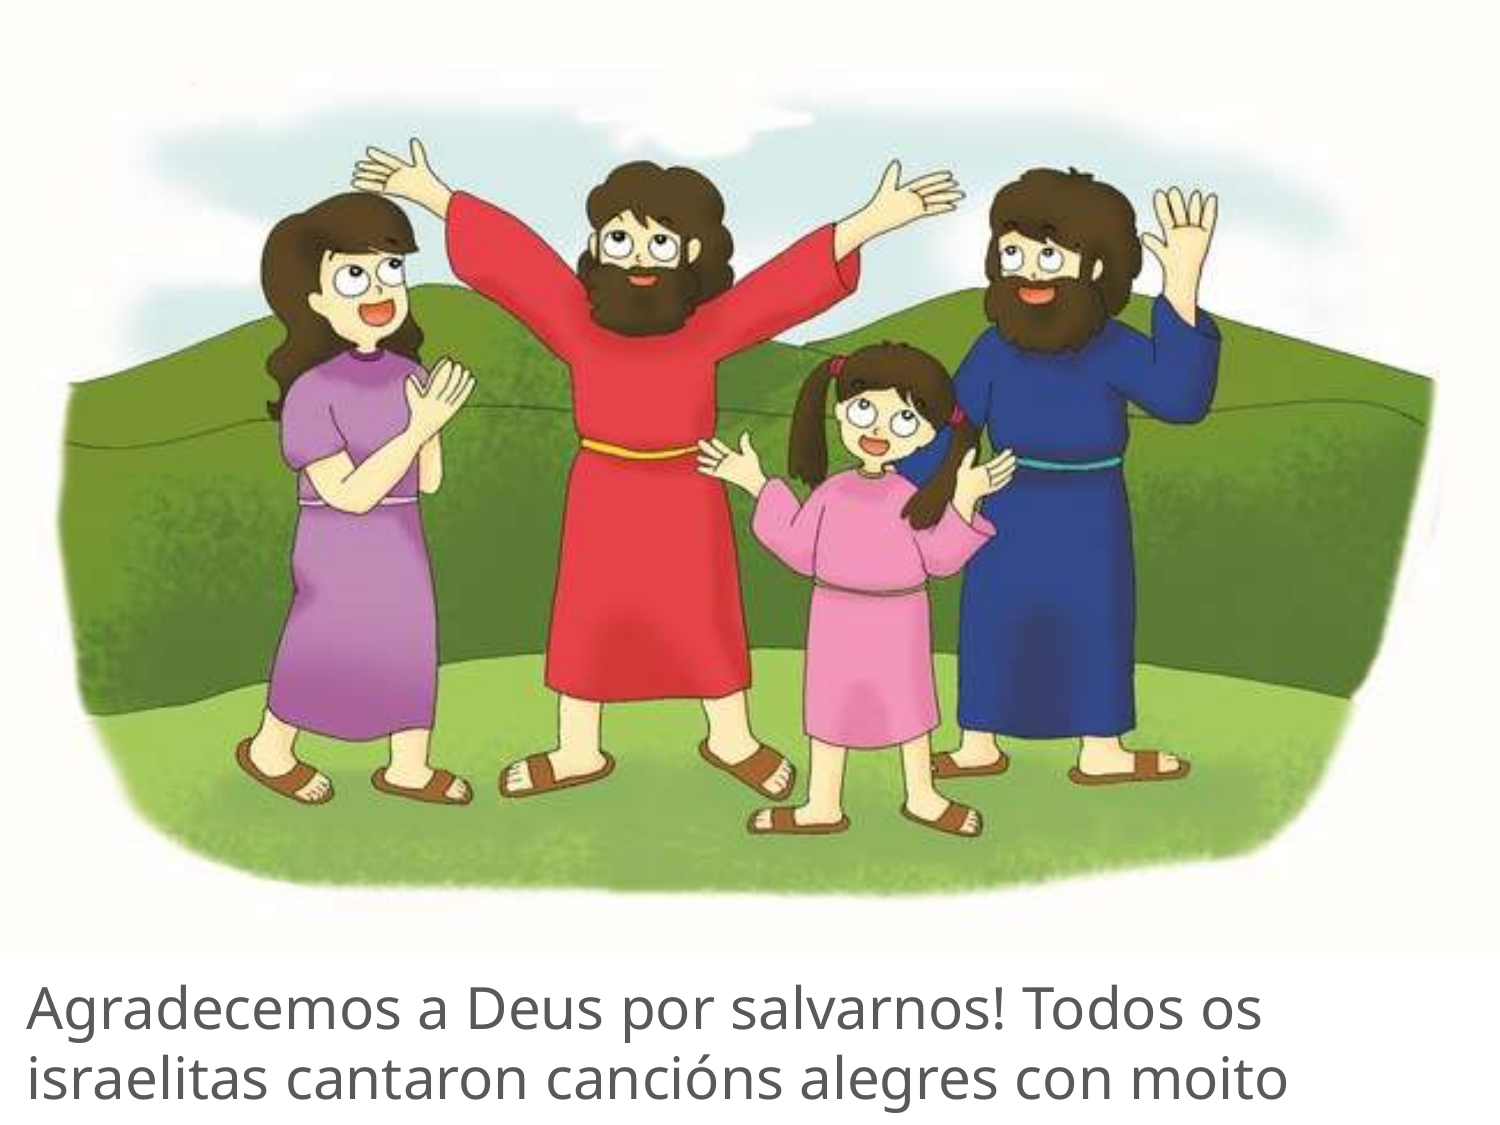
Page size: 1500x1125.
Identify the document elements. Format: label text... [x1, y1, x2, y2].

text_box Agradecemos a Deus por salvarnos! Todos os israelitas cantaron cancións alegres con moito pracer. [11, 964, 1498, 1125]
picture [0, 0, 1500, 953]
